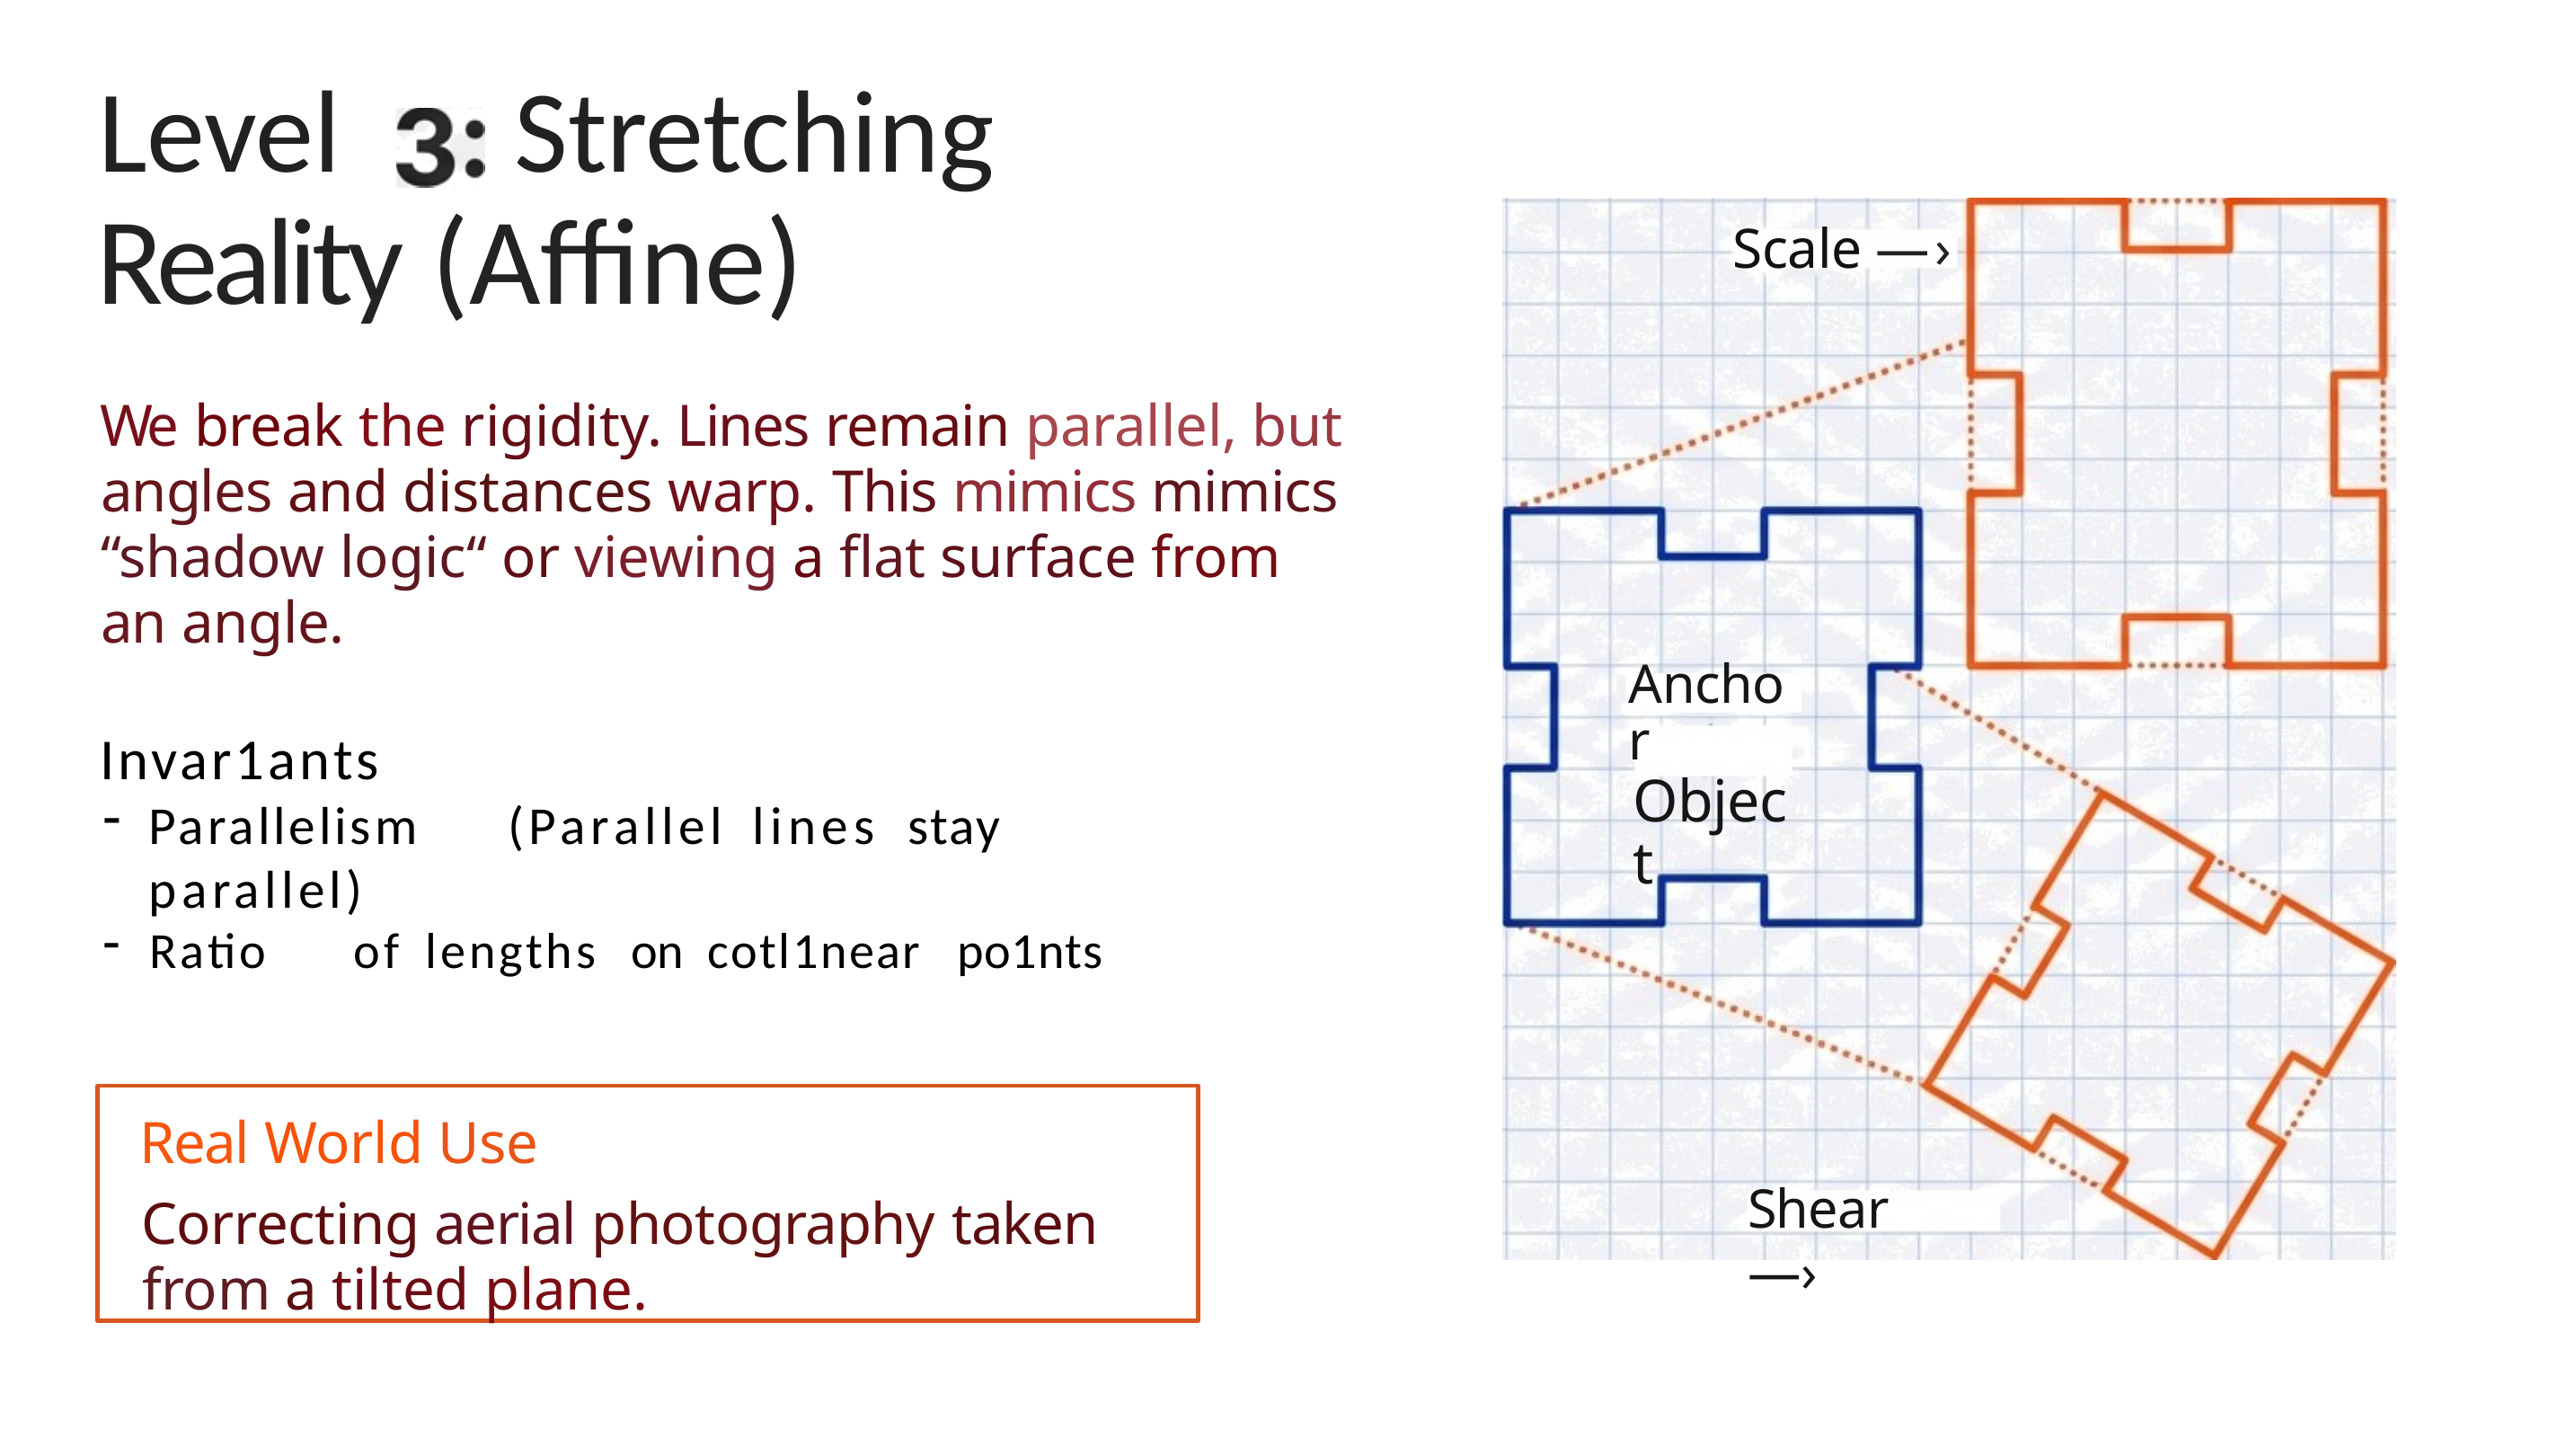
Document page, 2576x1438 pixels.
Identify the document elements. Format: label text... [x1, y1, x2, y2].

text_box Shear —› [1746, 1269, 1971, 1303]
text_box We break the rigidity. Lines remain parallel, but angles and distances warp. This mimics mimics “shadow logic“ or viewing a flat surface from an angle. [98, 386, 1344, 655]
text_box Invar1ants Parallelism (Parallel lines stay parallel) Ratio of lengths on cotl1near po1nts [98, 719, 1208, 979]
picture [1502, 198, 2396, 1261]
text_box Real World Use Correcting aerial photography taken from a tilted plane. [97, 1085, 1199, 1321]
title Level Stretching Reality (Affine) [94, 67, 1040, 330]
picture [396, 108, 485, 188]
